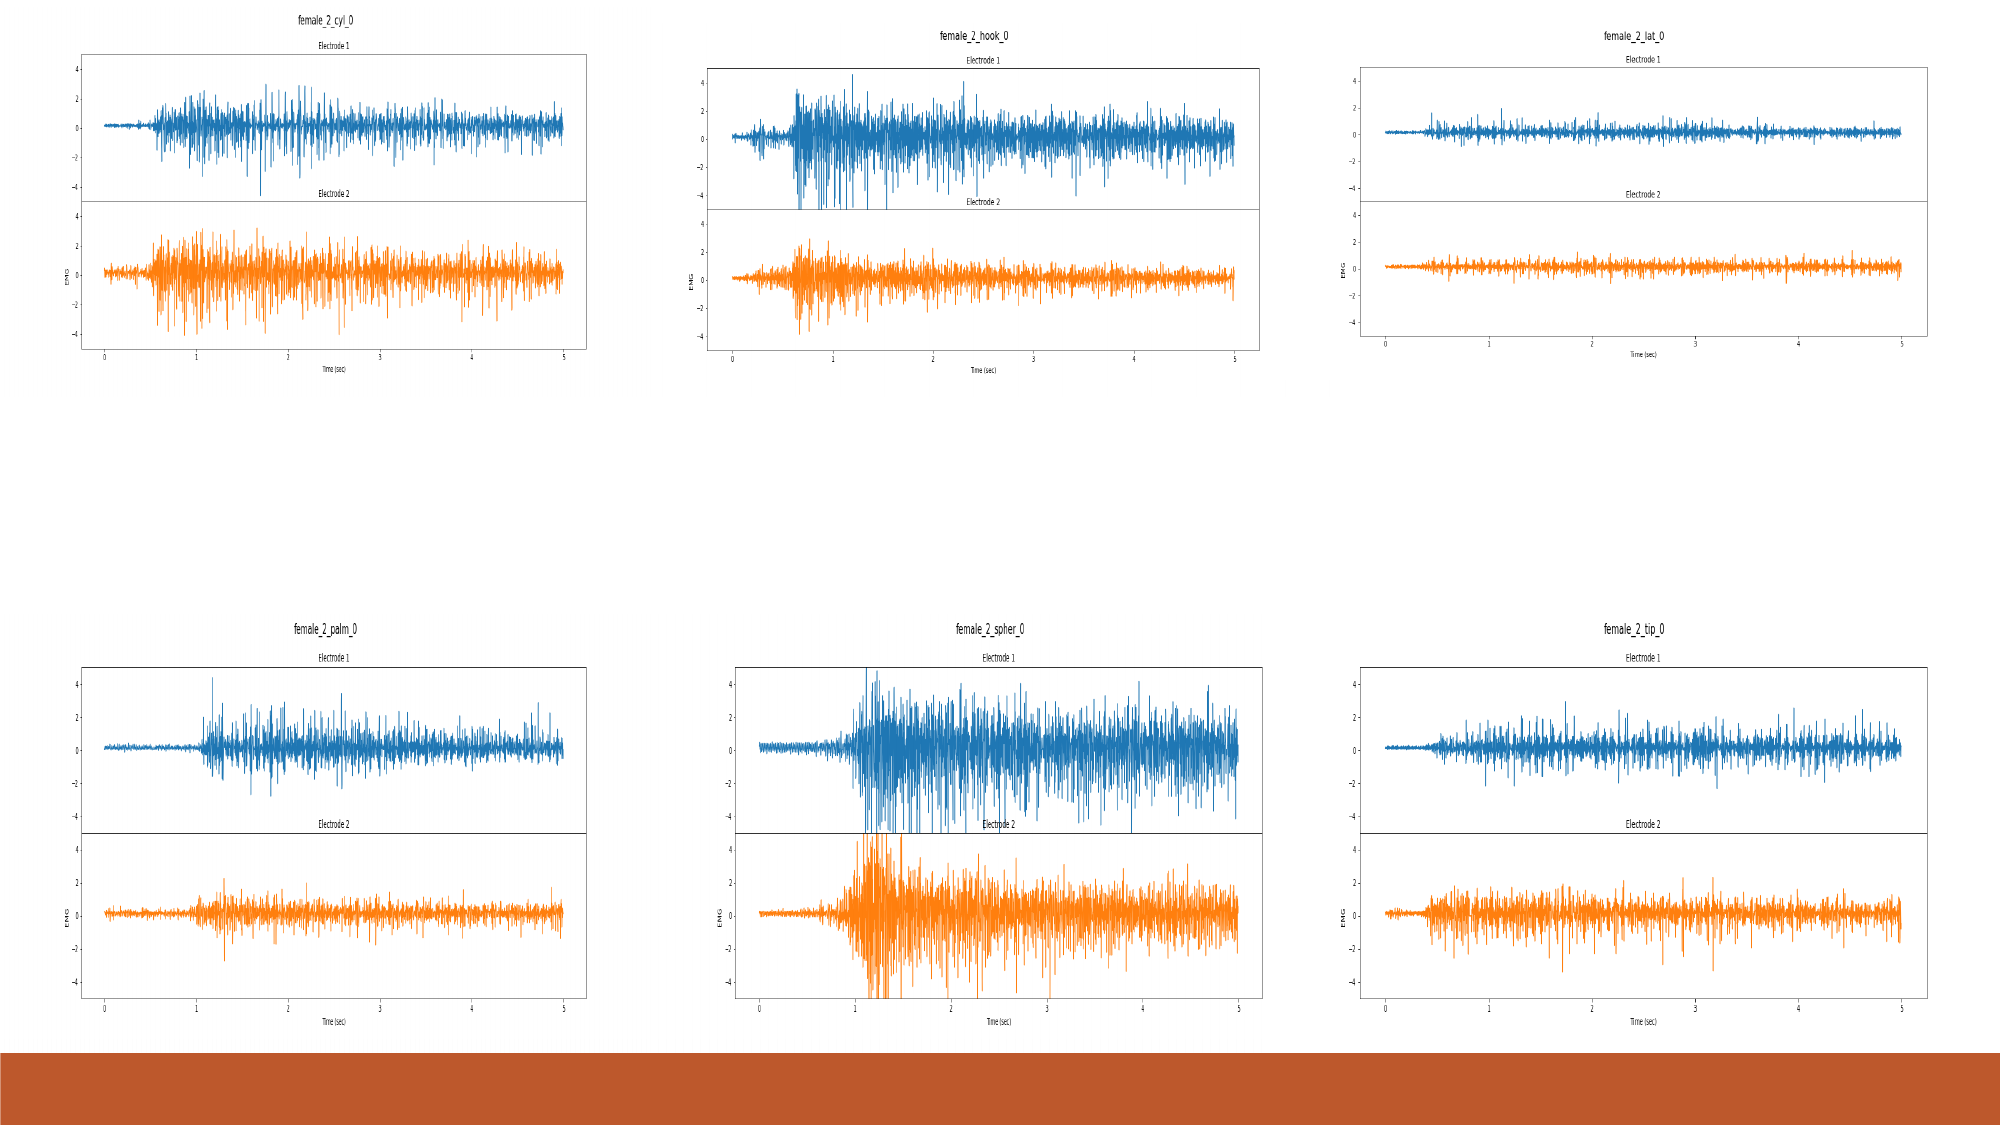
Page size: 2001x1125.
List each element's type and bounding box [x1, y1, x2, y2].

picture [0, 613, 2000, 1054]
picture [0, 6, 2000, 398]
